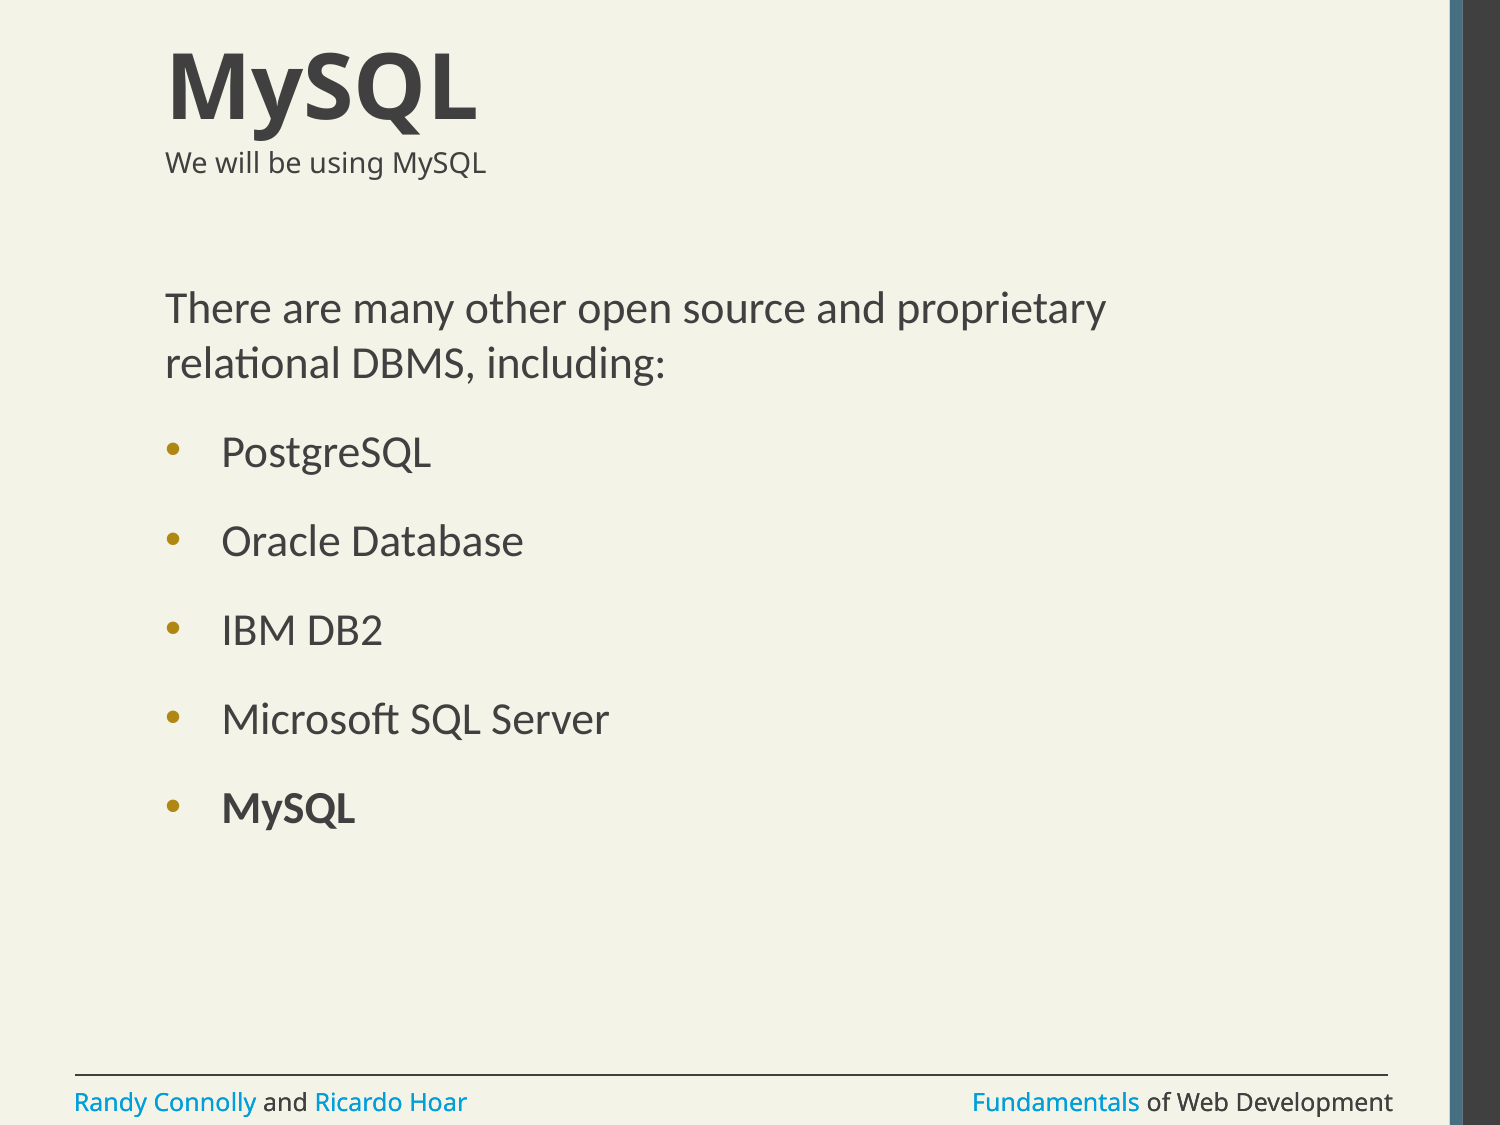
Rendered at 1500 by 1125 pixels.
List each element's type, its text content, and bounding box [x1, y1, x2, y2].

list There are many other open source and proprietary relational DBMS, including: PostgreSQL Oracle Database IBM DB2 Microsoft SQL Server MySQL [150, 270, 1200, 1013]
title MySQL [150, 20, 1425, 188]
list We will be using MySQL [150, 137, 1200, 188]
